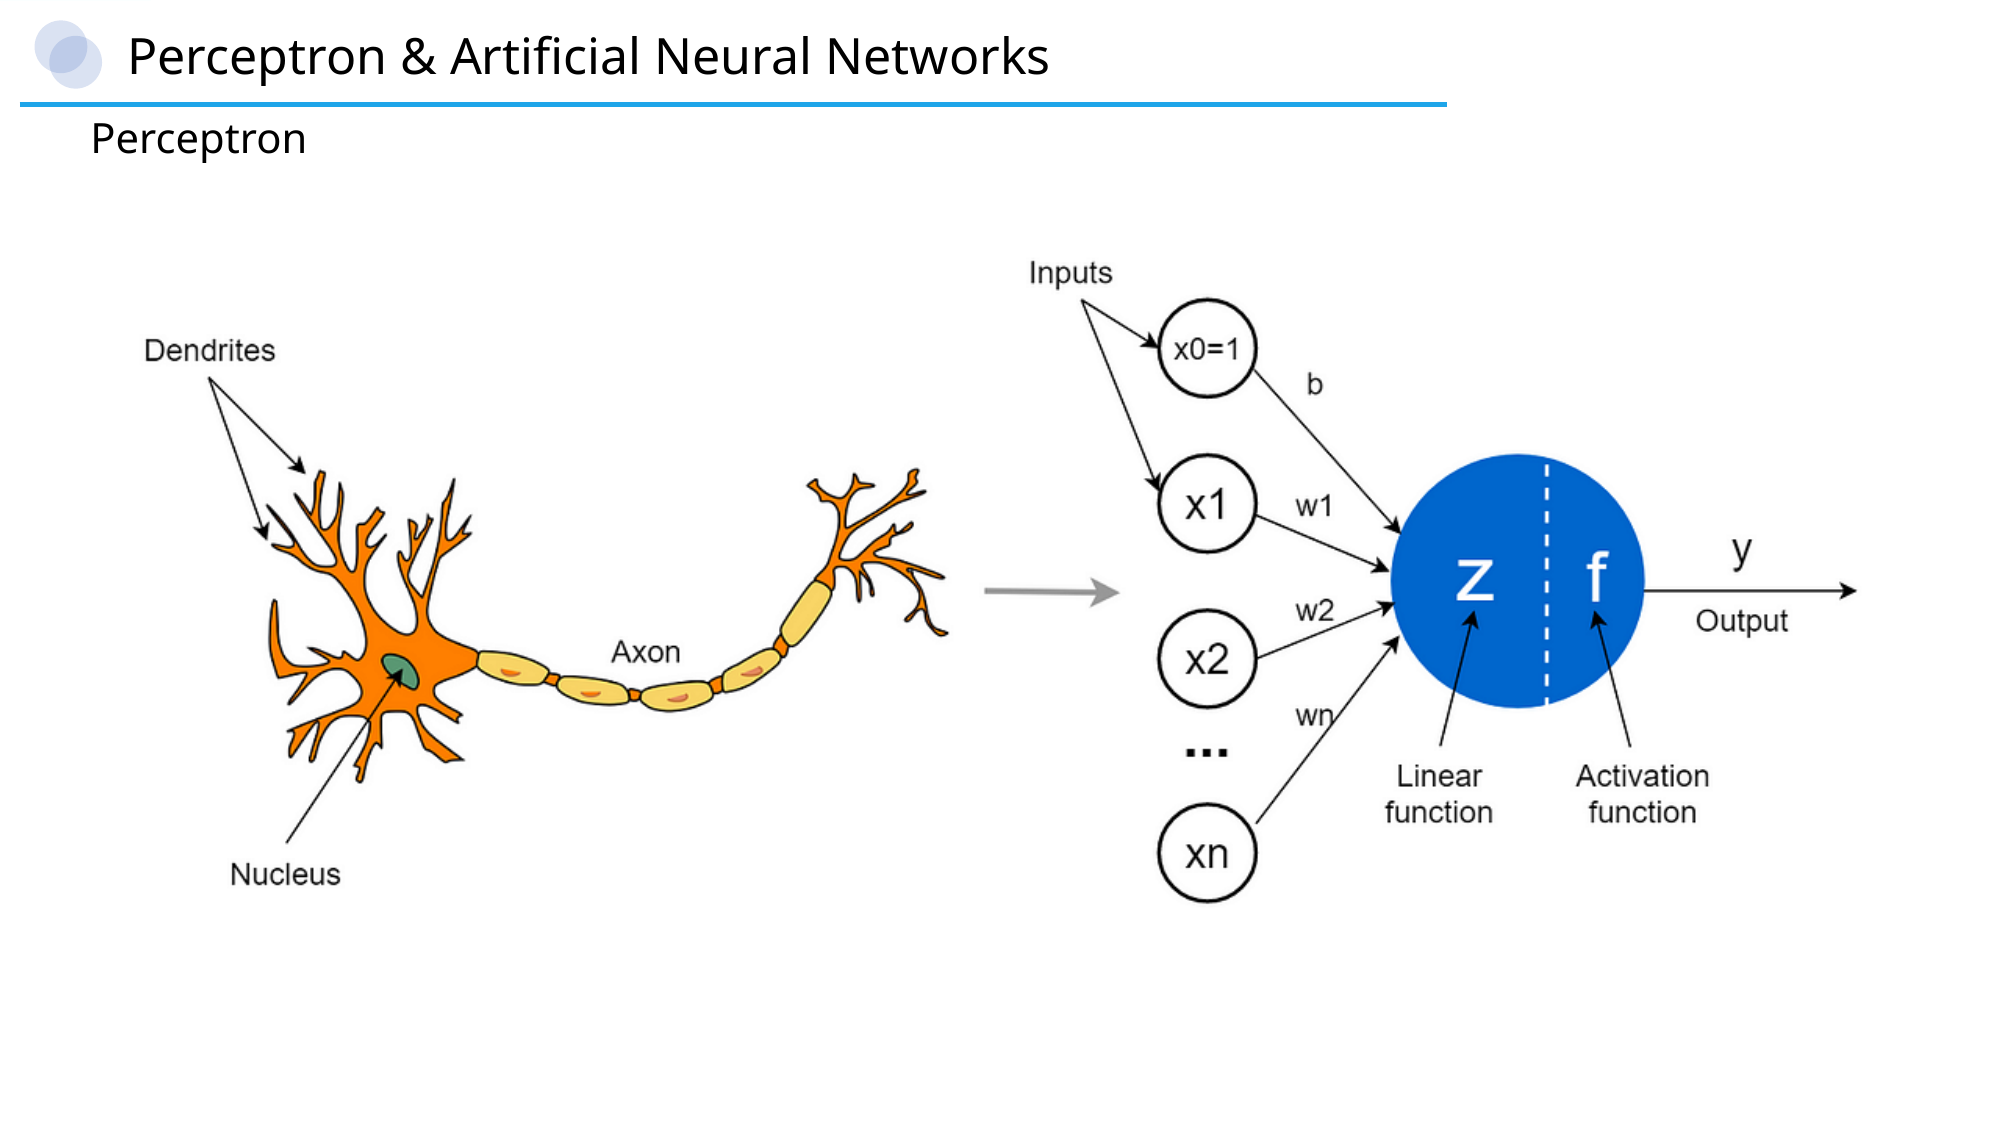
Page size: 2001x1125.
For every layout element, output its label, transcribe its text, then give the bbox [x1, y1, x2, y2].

text_box [48, 34, 104, 90]
text_box Perceptron & Artificial Neural Networks [112, 17, 1346, 92]
text_box [33, 19, 87, 72]
picture [62, 183, 1938, 987]
text_box Perceptron [75, 105, 690, 170]
